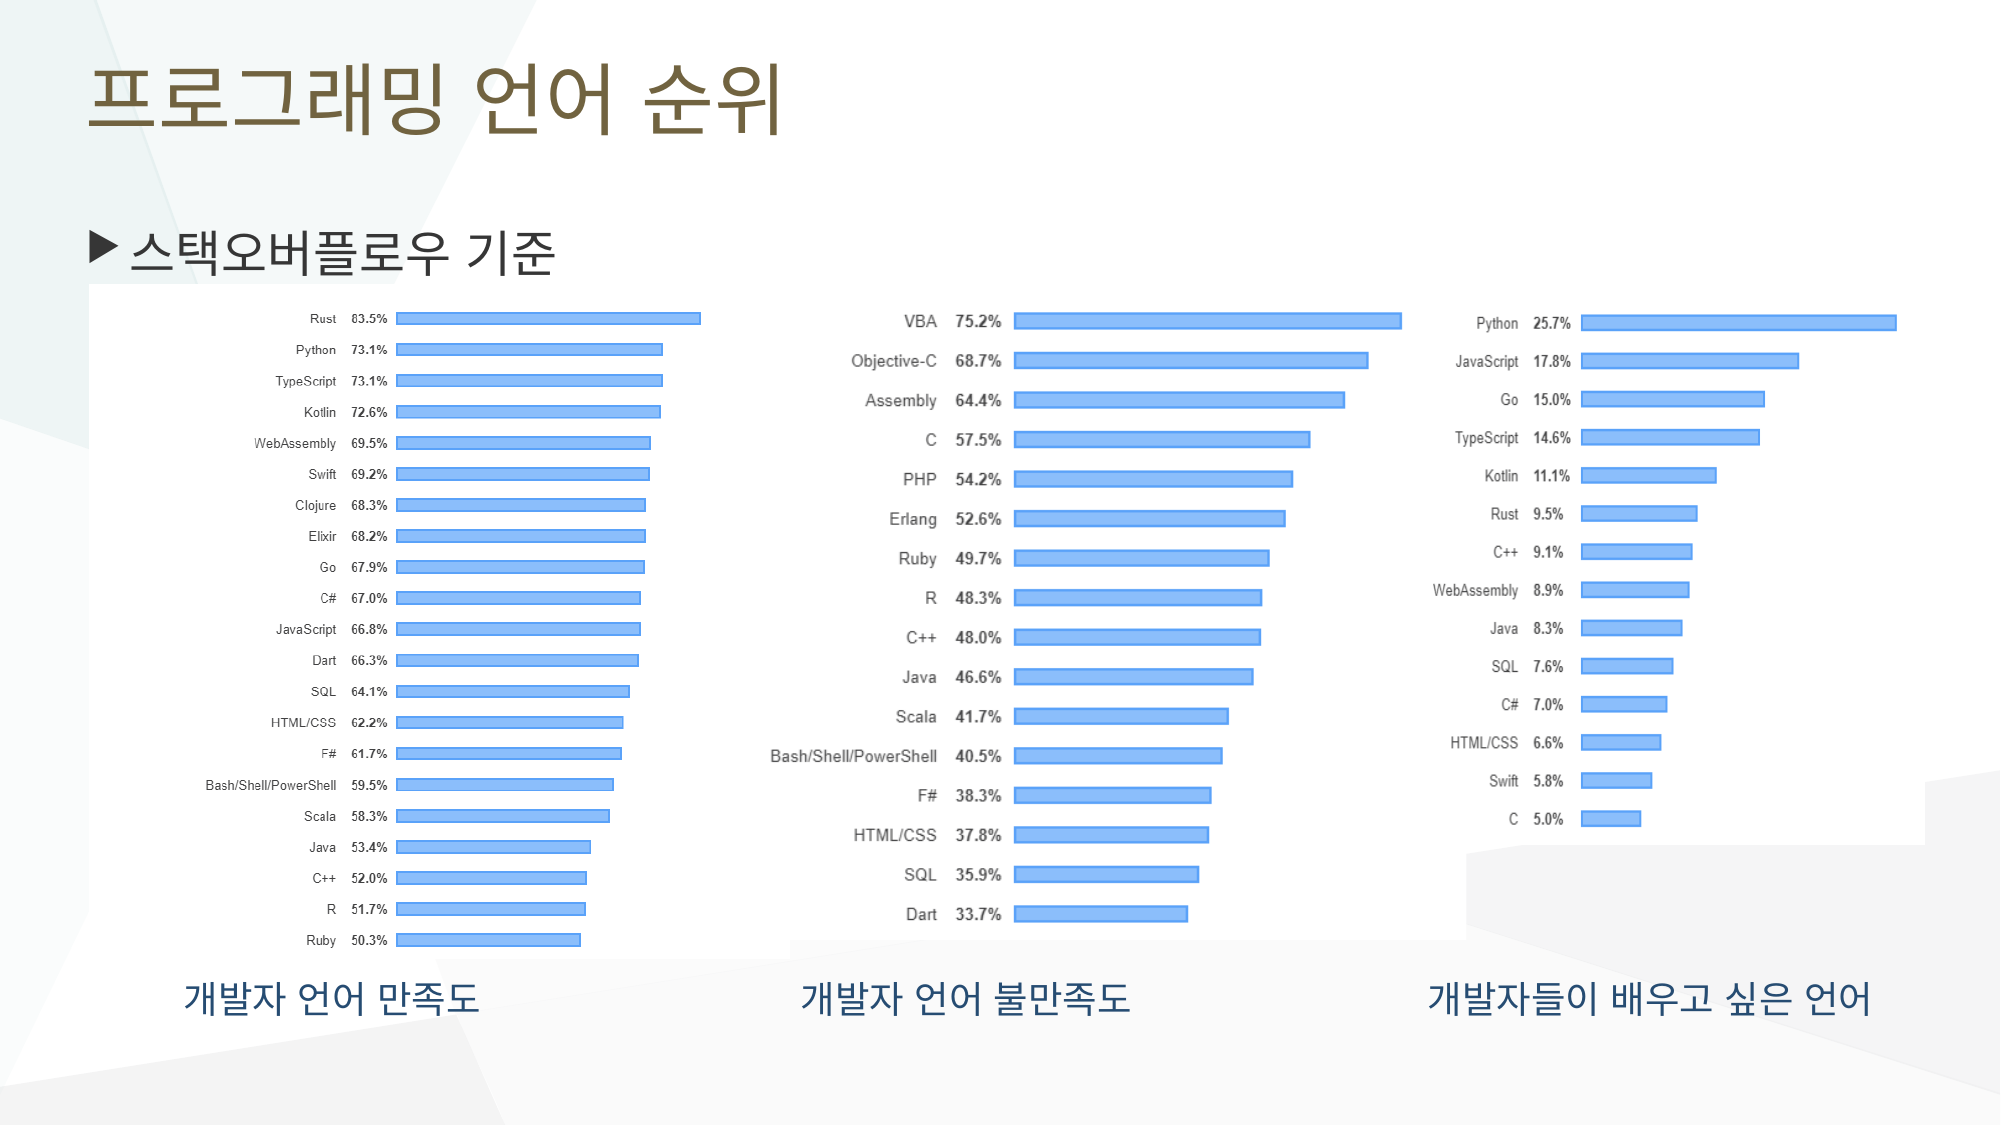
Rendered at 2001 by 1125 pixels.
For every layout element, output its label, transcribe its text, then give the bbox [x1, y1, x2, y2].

text_box 개발자들이 배우고 싶은 언어 [1413, 968, 1902, 1029]
list 스택오버플로우 기준 [70, 214, 1925, 1029]
title 프로그래밍 언어 순위 [70, 20, 1925, 175]
text_box 개발자 언어 만족도 [169, 968, 598, 1029]
text_box 개발자 언어 불만족도 [785, 968, 1214, 1029]
picture [88, 279, 1926, 959]
